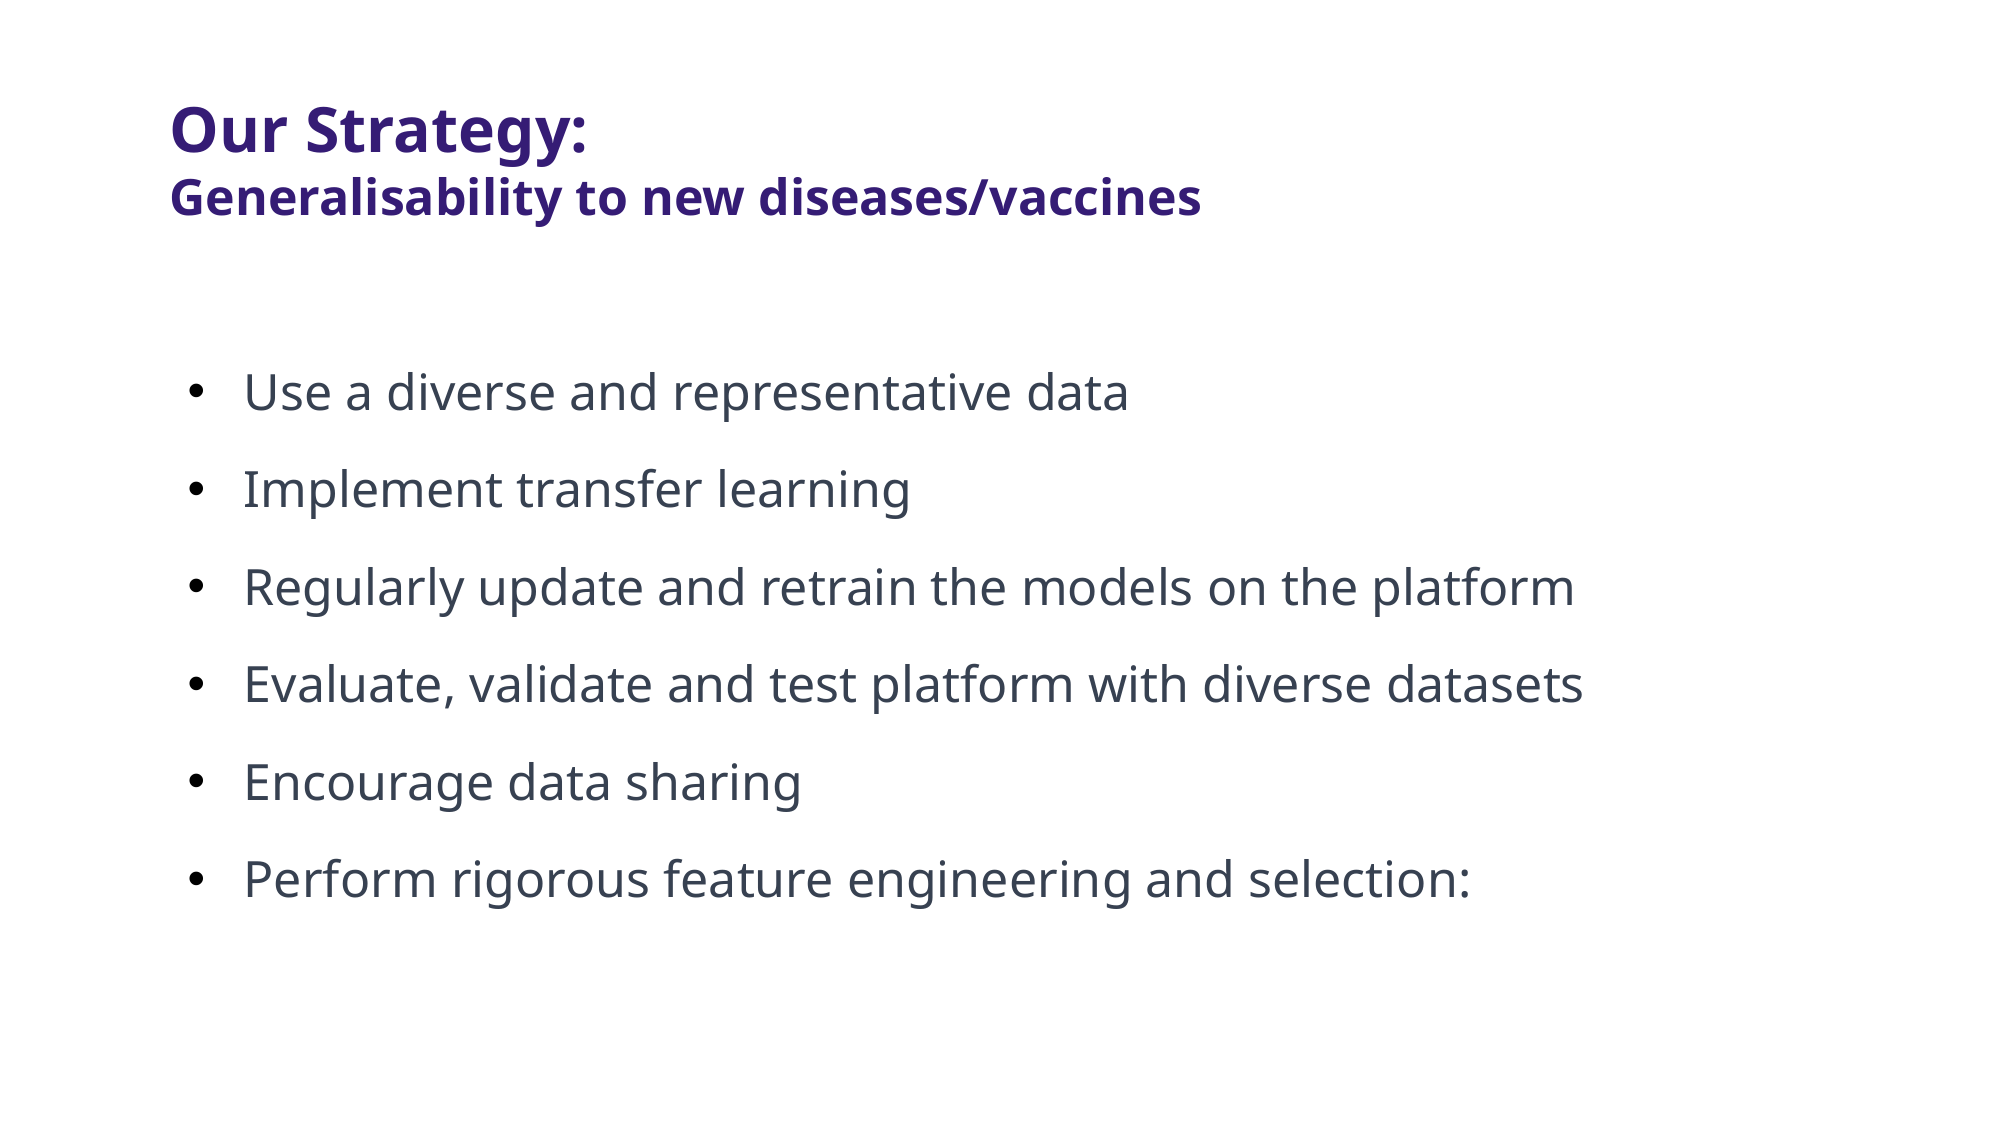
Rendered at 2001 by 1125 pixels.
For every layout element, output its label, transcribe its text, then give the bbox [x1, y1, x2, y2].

list Use a diverse and representative data Implement transfer learning Regularly update and retrain the models on the platform Evaluate, validate and test platform with diverse datasets Encourage data sharing Perform rigorous feature engineering and selection: [172, 277, 1898, 992]
text_box Our Strategy: Generalisability to new diseases/vaccines [154, 75, 1354, 278]
